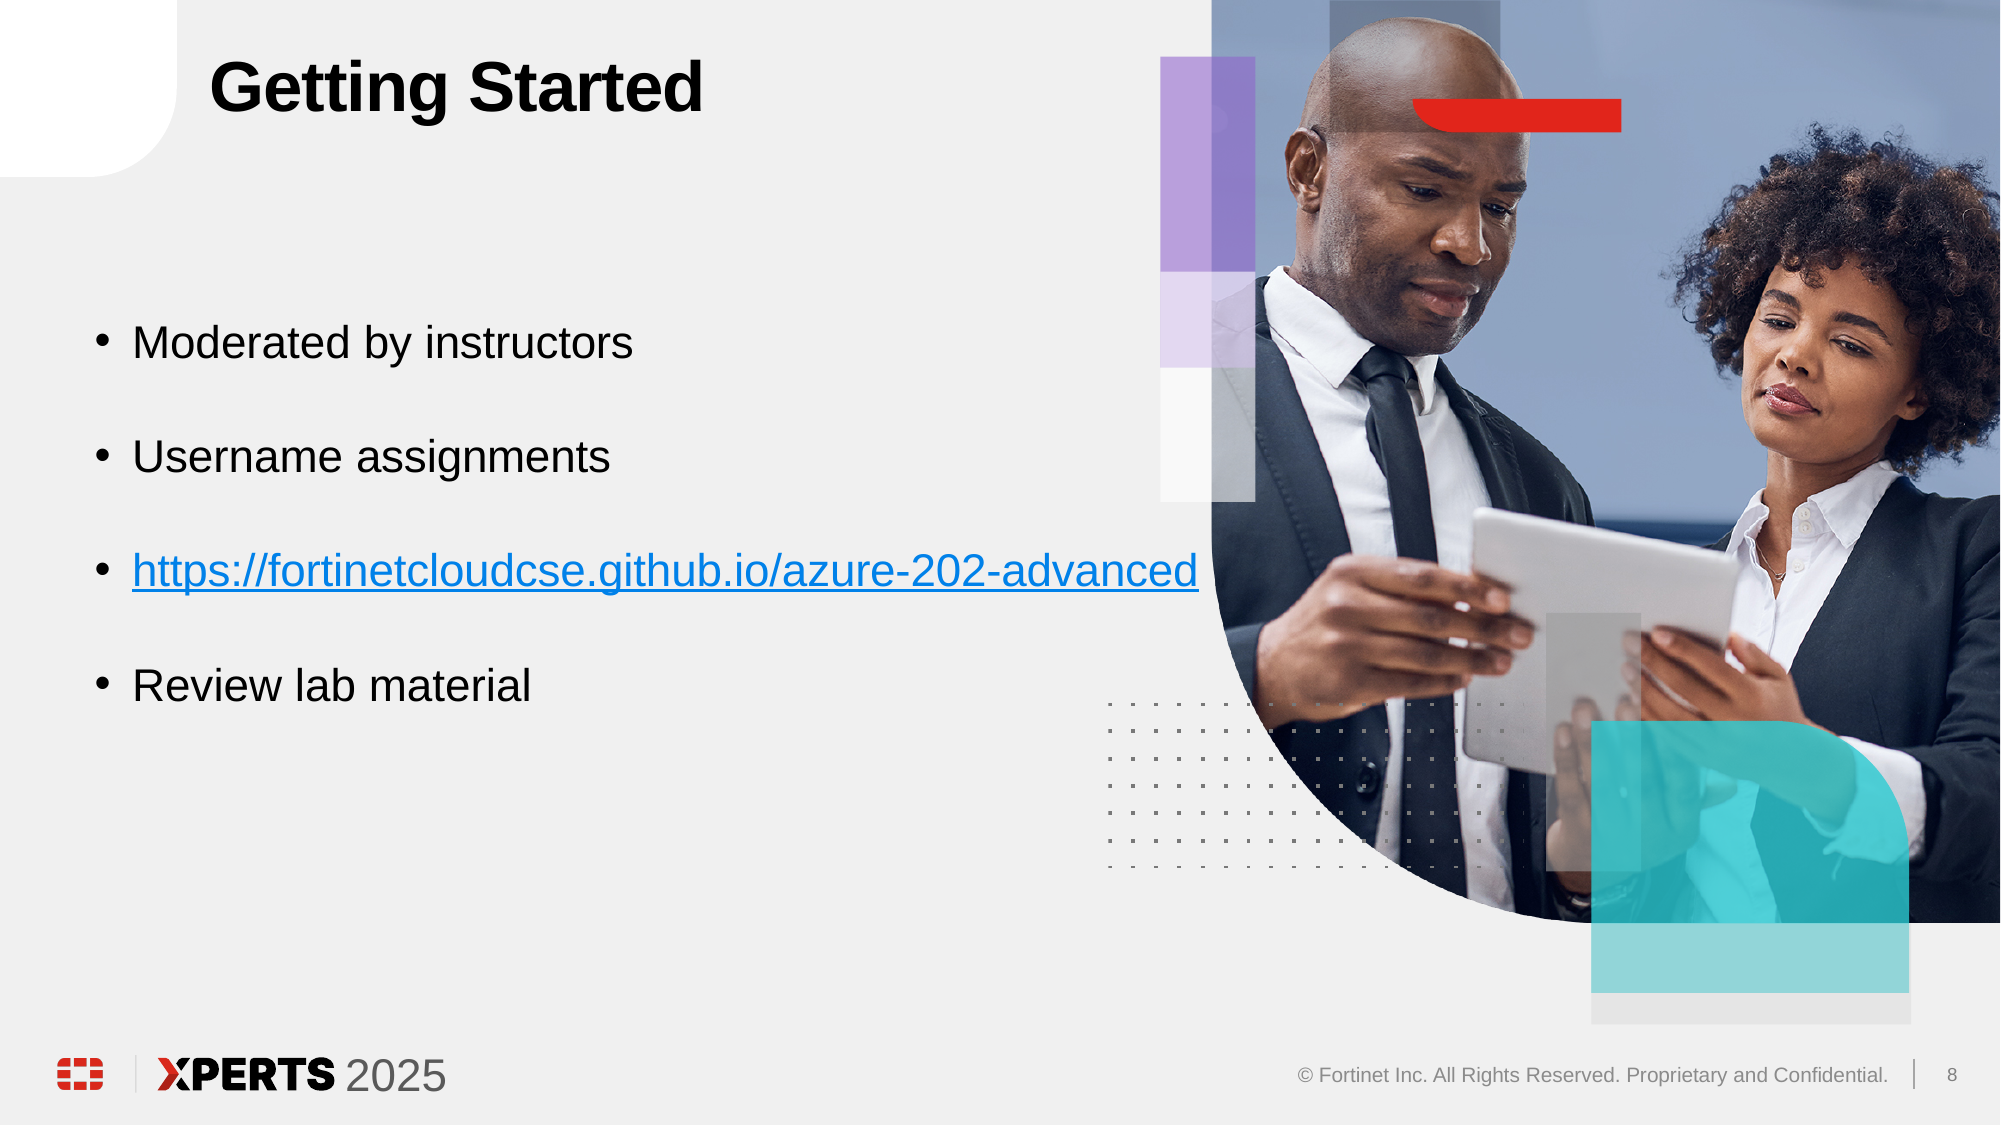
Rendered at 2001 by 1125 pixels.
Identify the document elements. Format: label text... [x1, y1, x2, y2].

text_box Moderated by instructors Username assignments https://fortinetcloudcse.github.io/azure-202-advanced Review lab material [94, 310, 1357, 711]
title Getting Started [195, 28, 937, 148]
picture [0, 0, 2001, 1125]
